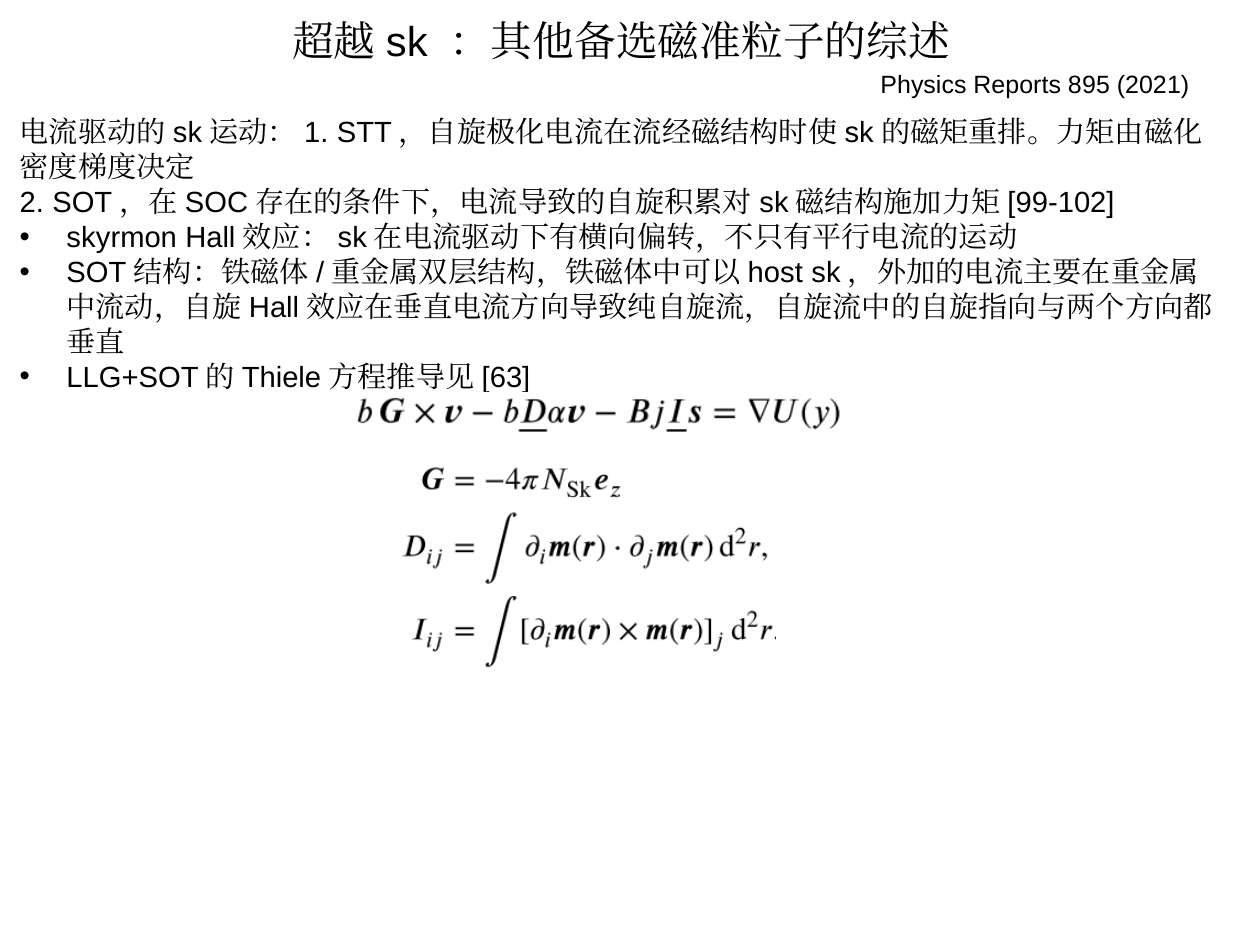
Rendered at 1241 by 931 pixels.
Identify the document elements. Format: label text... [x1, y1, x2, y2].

picture [401, 462, 777, 673]
picture [351, 392, 842, 439]
text_box 超越sk ：其他备选磁准粒子的综述 [277, 7, 965, 73]
text_box 电流驱动的sk运动：1. STT，自旋极化电流在流经磁结构时使sk的磁矩重排。力矩由磁化密度梯度决定 2. SOT，在SOC存在的条件下，电流导致的自旋积累对sk磁结构施加力矩[99-102] skyrmon Hall效应：sk在电流驱动下有横向偏转，不只有平行电流的运动 SOT结构：铁磁体/重金属双层结构，铁磁体中可以host sk，外加的电流主要在重金属中流动，自旋Hall效应在垂直电流方向导致纯自旋流，自旋流中的自旋指向与两个方向都垂直 LLG+SOT的Thiele方程推导见[63] [4, 106, 1237, 401]
text_box Physics Reports 895 (2021) [865, 61, 1216, 106]
